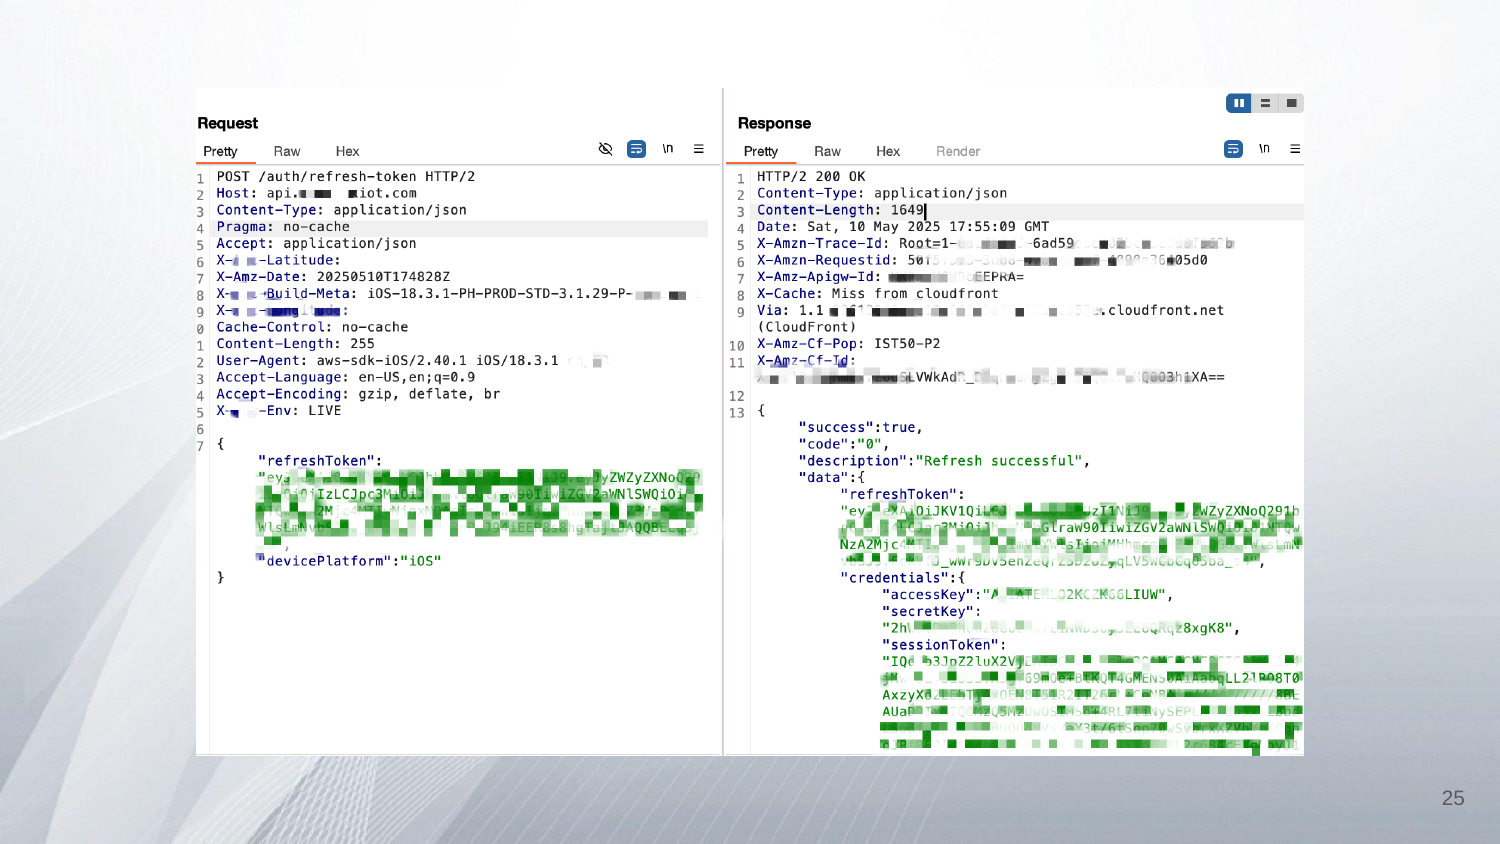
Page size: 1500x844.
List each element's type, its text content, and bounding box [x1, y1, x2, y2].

slide_number ‹#› [1389, 764, 1480, 830]
picture [0, 0, 1500, 844]
